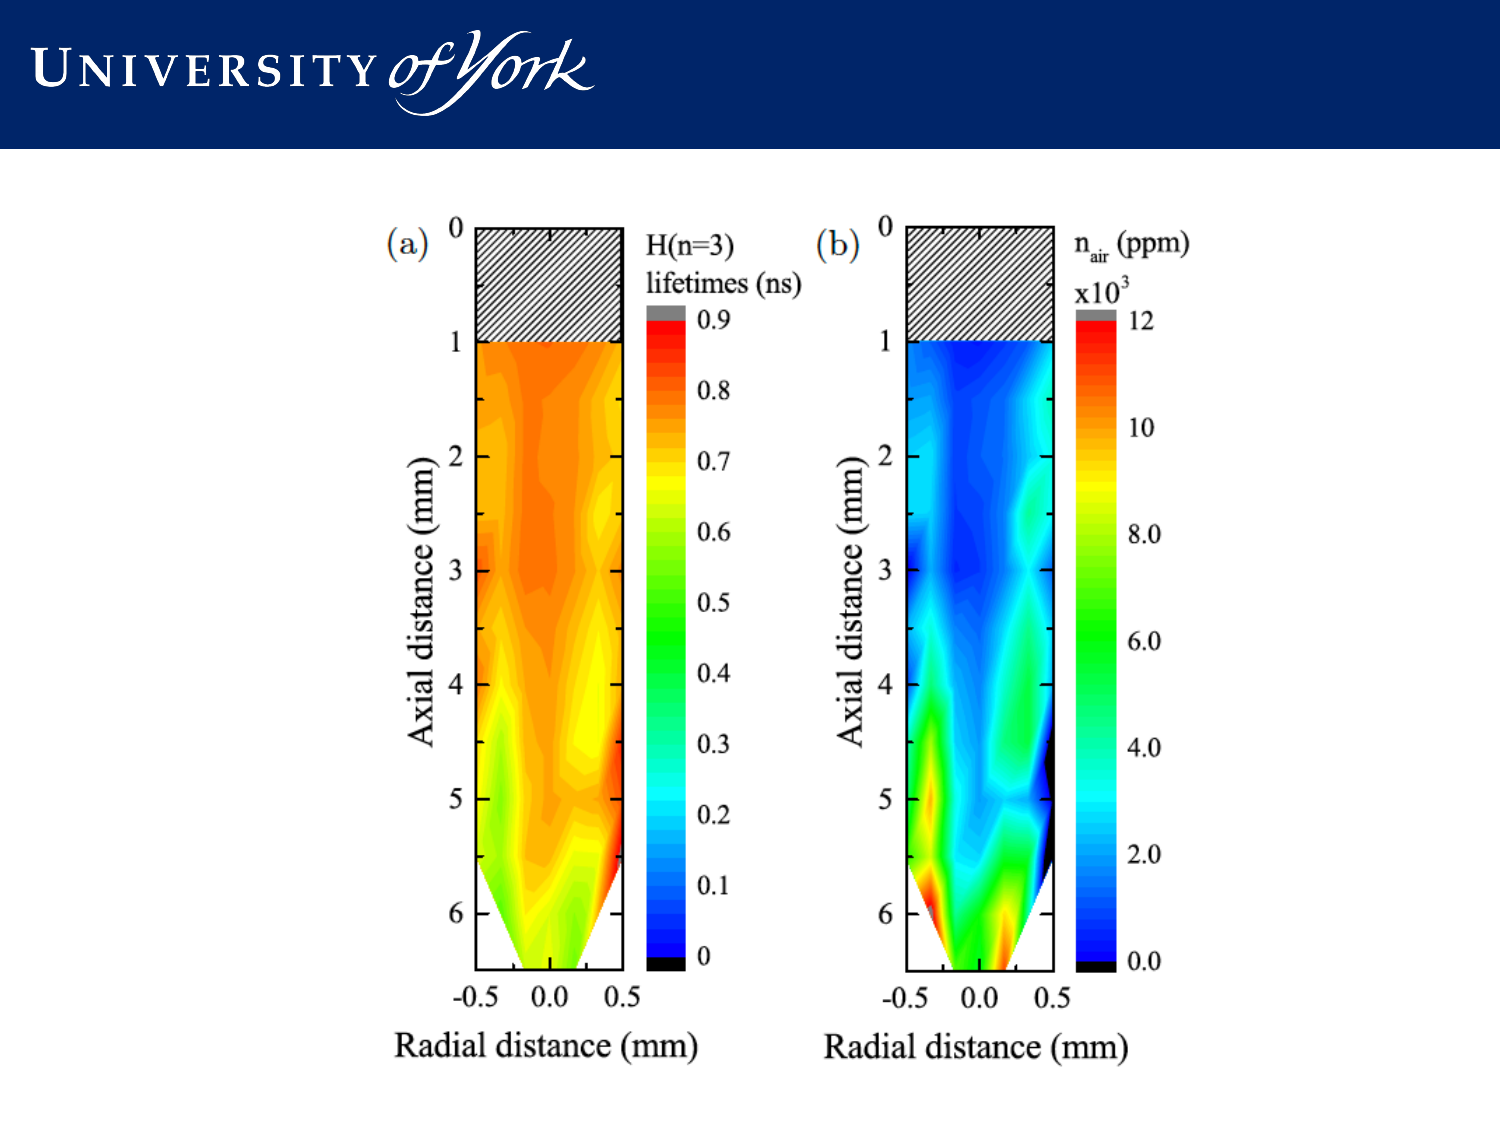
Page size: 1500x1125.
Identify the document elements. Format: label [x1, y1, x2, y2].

picture [29, 30, 595, 116]
picture [359, 184, 1216, 1082]
